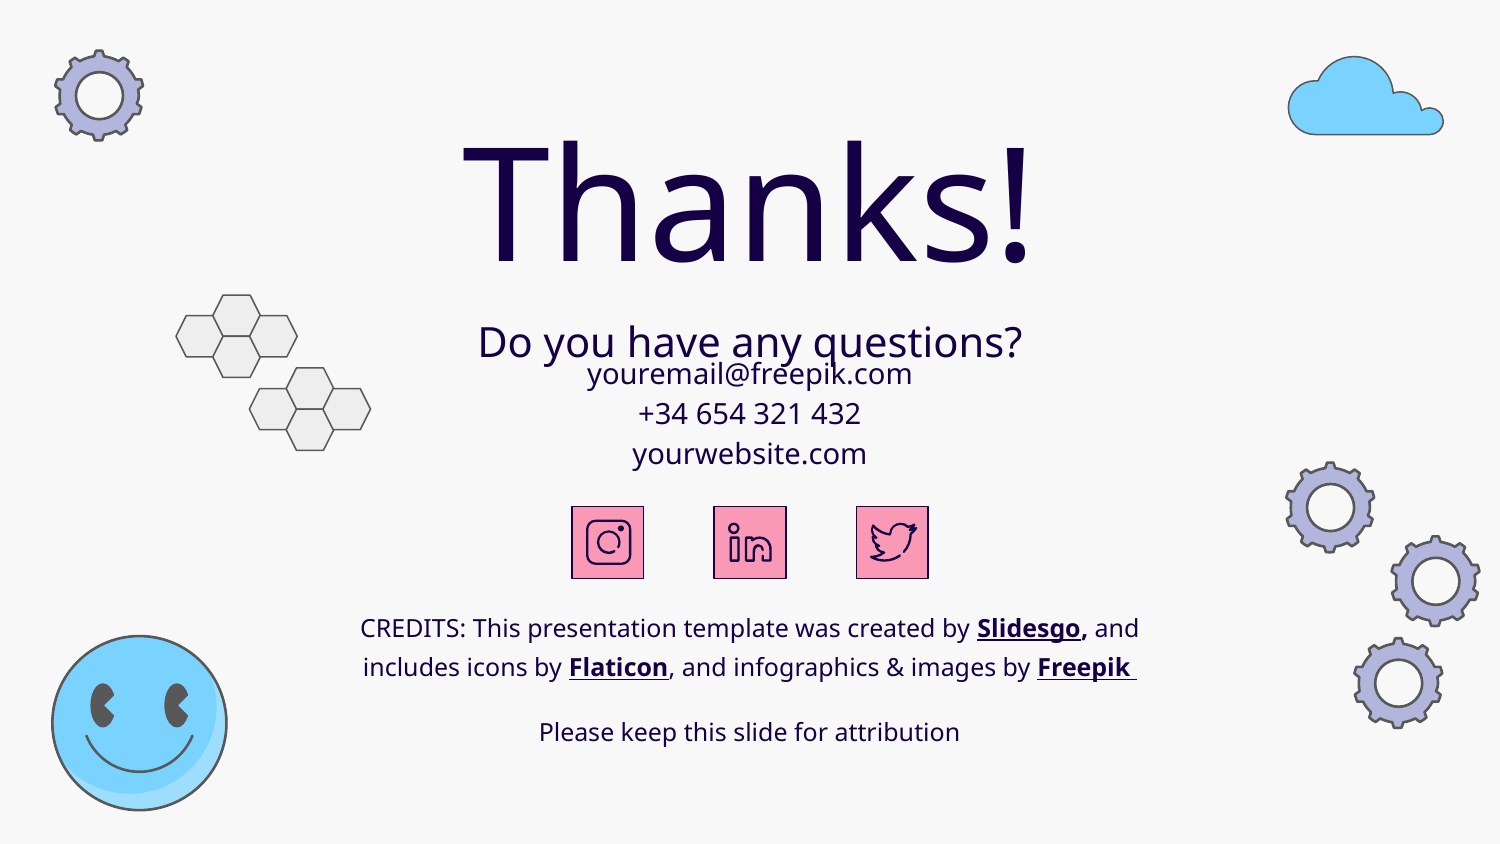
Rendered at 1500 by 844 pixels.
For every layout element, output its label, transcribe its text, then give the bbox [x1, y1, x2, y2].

subtitle youremail@freepik.com +34 654 321 432 yourwebsite.com [385, 295, 1115, 476]
text_box [869, 522, 918, 562]
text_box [249, 367, 371, 451]
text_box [1286, 462, 1375, 553]
text_box [856, 506, 929, 579]
text_box [714, 506, 786, 579]
title Thanks! [385, 88, 1115, 263]
text_box [571, 506, 644, 579]
subtitle Do you have any questions? [427, 292, 1073, 357]
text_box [727, 522, 773, 563]
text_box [585, 519, 632, 566]
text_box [175, 294, 298, 378]
text_box Please keep this slide for attribution [409, 701, 1091, 745]
